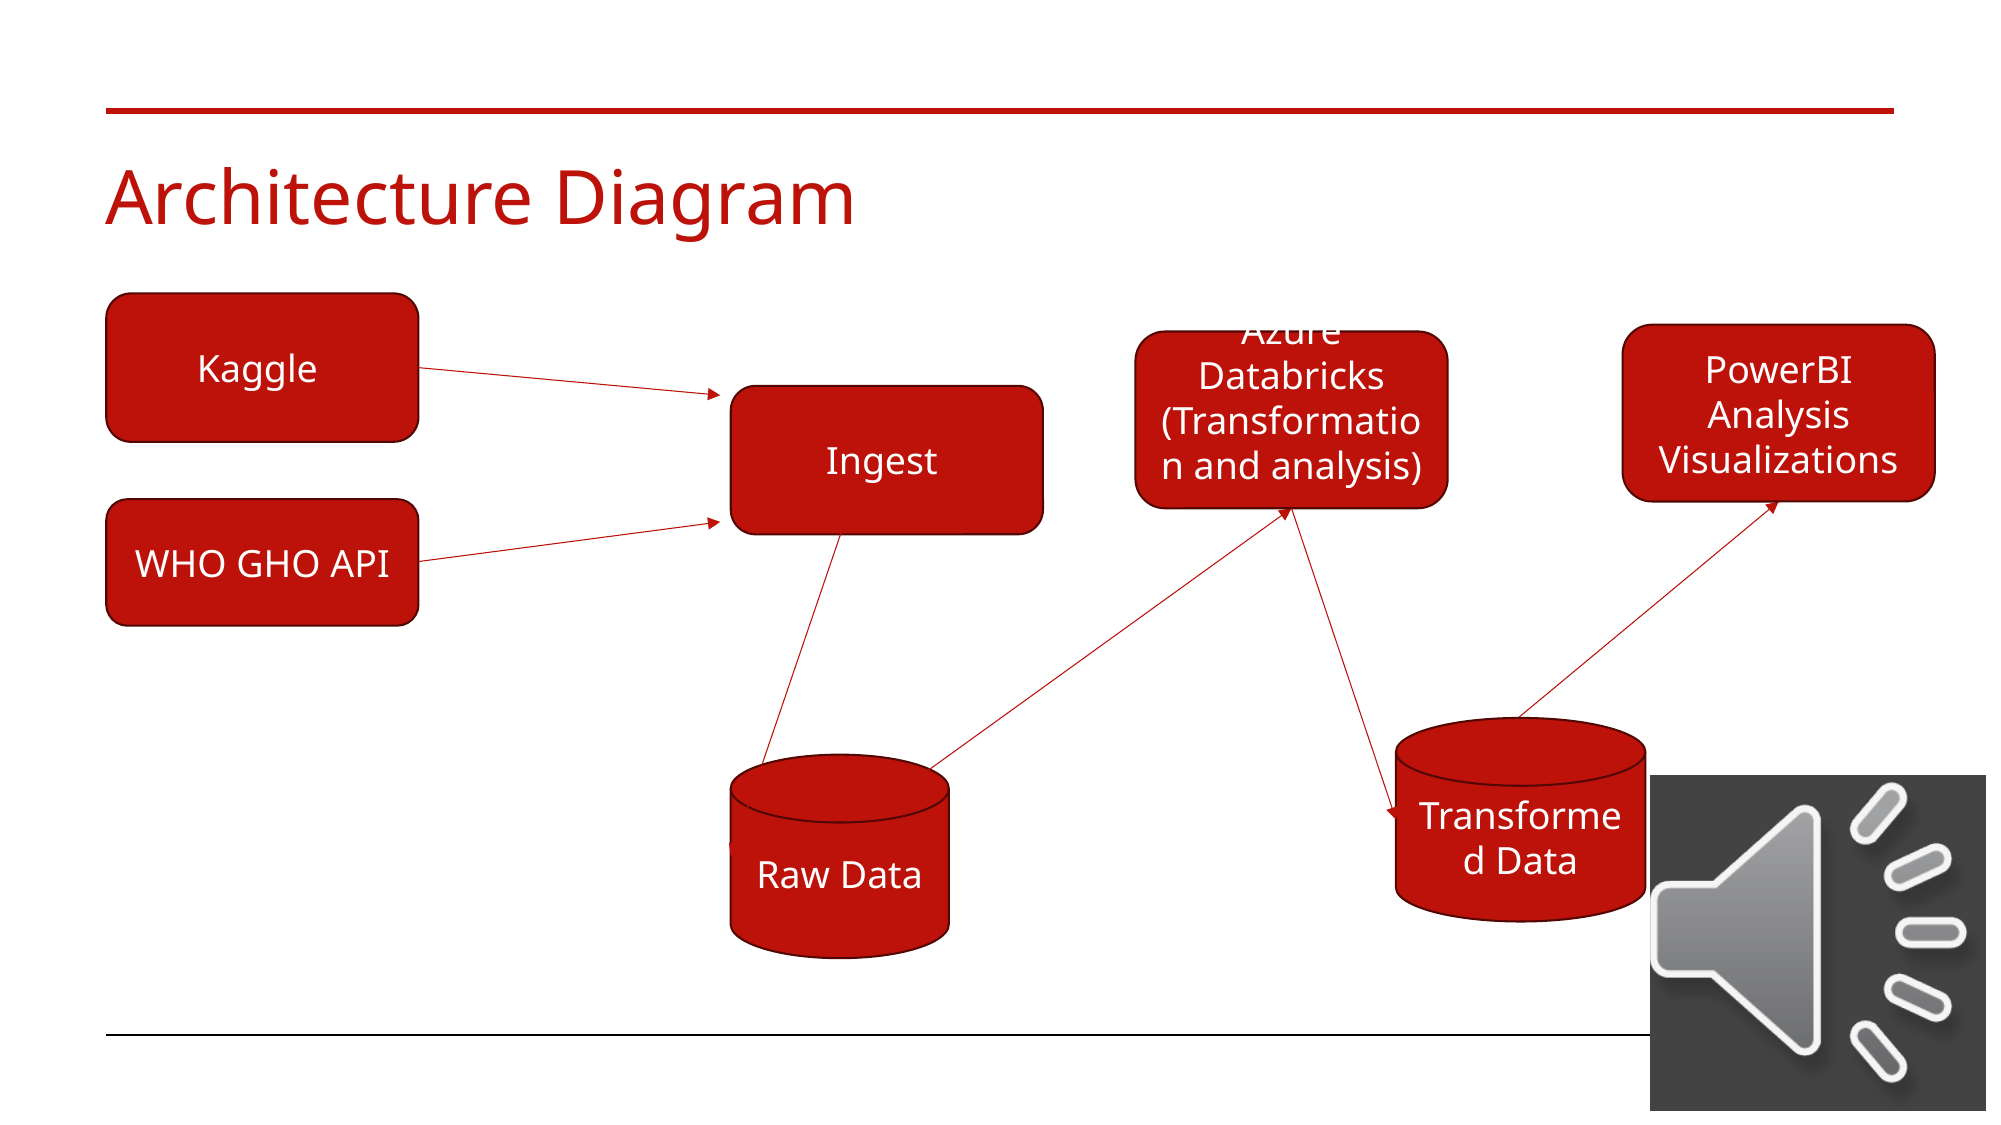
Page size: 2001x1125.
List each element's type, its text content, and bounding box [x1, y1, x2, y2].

text_box Azure Databricks (Transformation and analysis) [1134, 330, 1449, 508]
text_box WHO GHO API [105, 498, 420, 627]
text_box Kaggle [105, 292, 420, 443]
text_box Raw Data [729, 753, 950, 960]
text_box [1518, 501, 1779, 718]
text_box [1291, 508, 1521, 718]
text_box Ingest [729, 384, 1045, 536]
text_box PowerBI Analysis Visualizations [1621, 323, 1936, 503]
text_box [899, 508, 1292, 792]
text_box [418, 521, 721, 562]
picture [1648, 773, 1987, 1112]
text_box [418, 367, 721, 396]
text_box Transformed Data [1394, 718, 1647, 923]
title Architecture Diagram [90, 156, 1894, 333]
